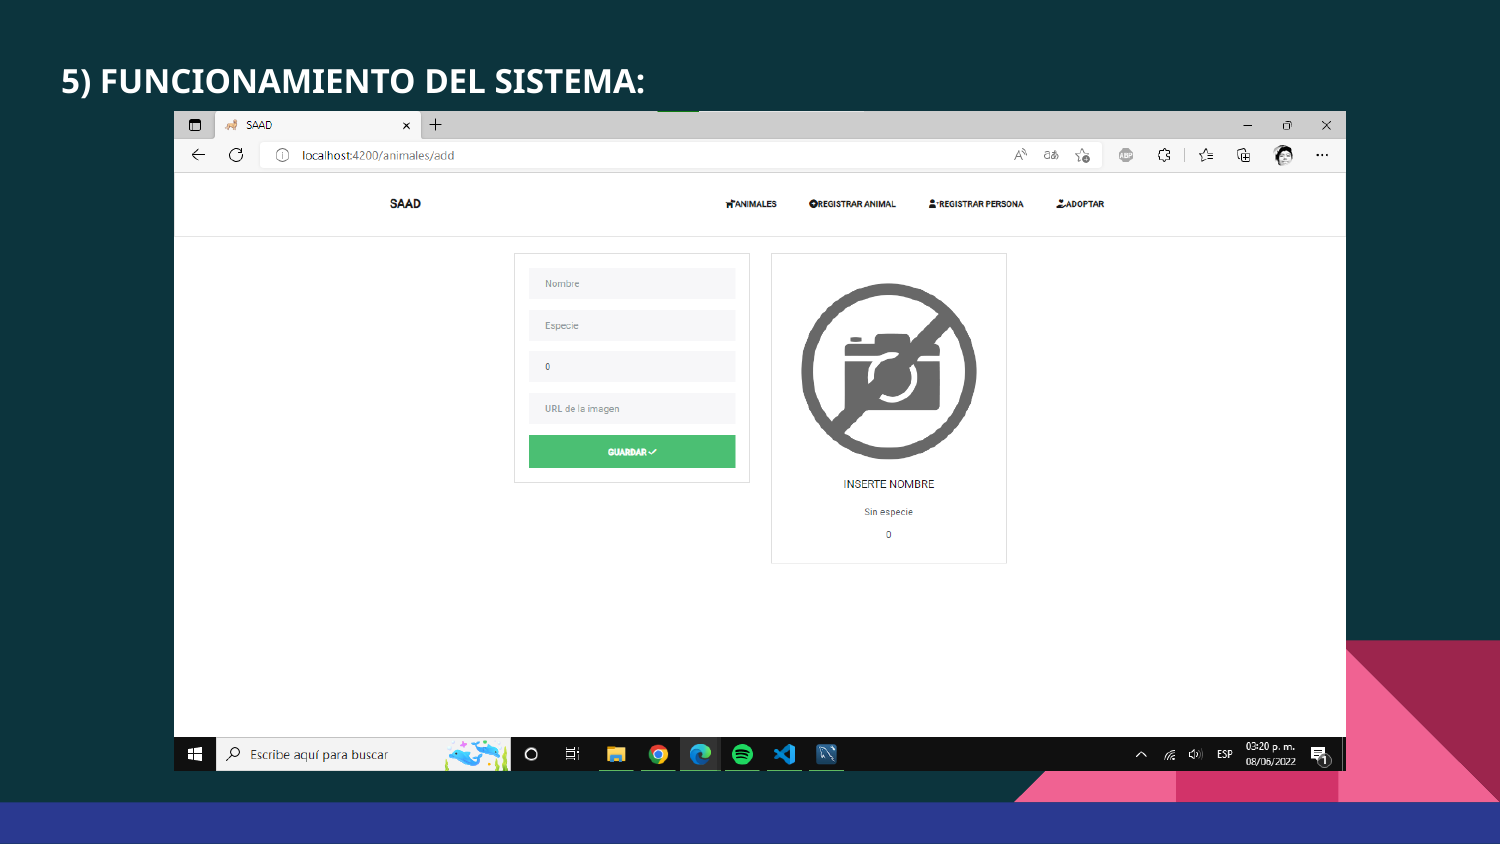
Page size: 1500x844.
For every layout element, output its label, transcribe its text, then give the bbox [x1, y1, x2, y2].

list 5) FUNCIONAMIENTO DEL SISTEMA: [45, 39, 1488, 136]
picture [174, 111, 1346, 771]
